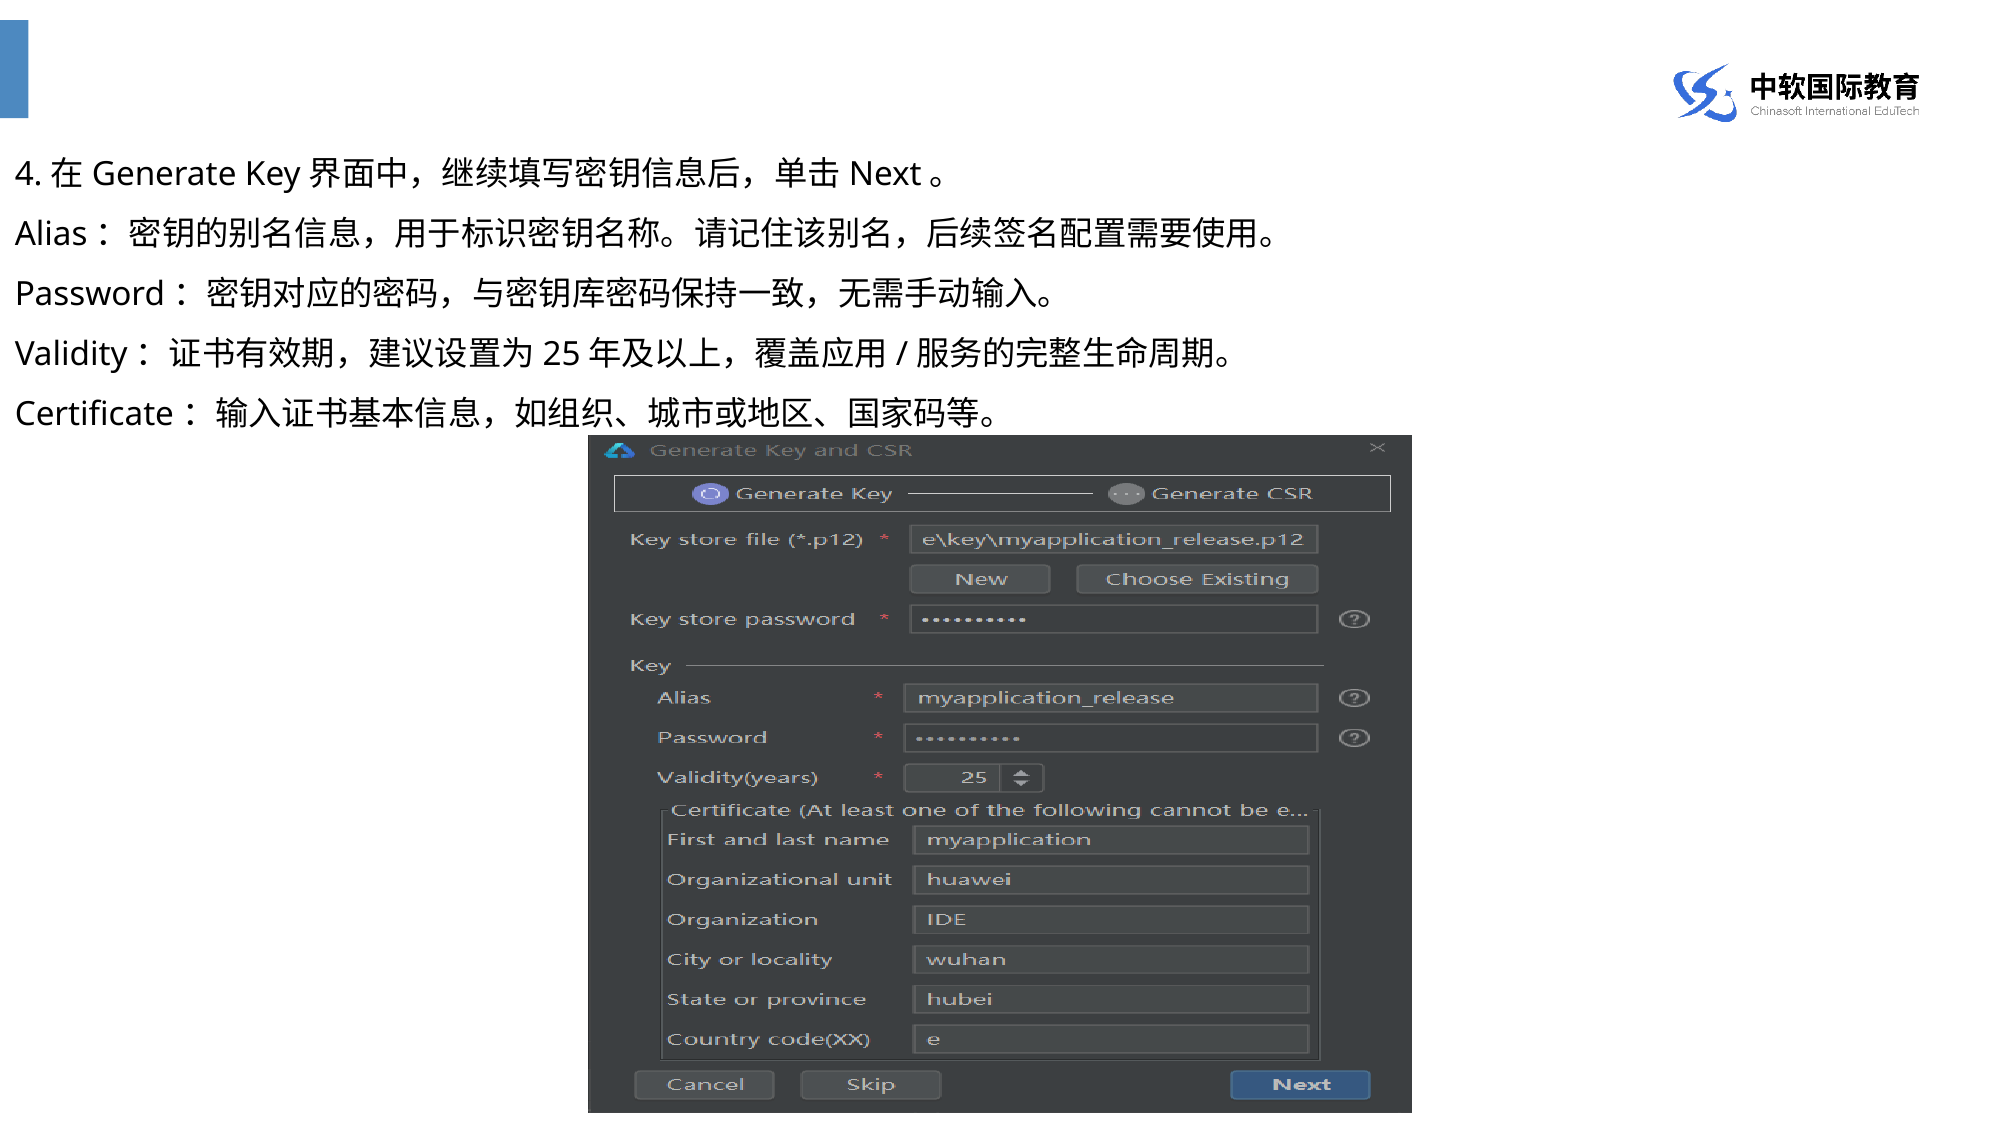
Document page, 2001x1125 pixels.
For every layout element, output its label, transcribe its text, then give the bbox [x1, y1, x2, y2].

picture [588, 435, 1412, 1113]
text_box 4.在Generate Key界面中，继续填写密钥信息后，单击Next。 Alias：密钥的别名信息，用于标识密钥名称。请记住该别名，后续签名配置需要使用。 Password：密钥对应的密码，与密钥库密码保持一致，无需手动输入。 Validity：证书有效期，建议设置为25年及以上，覆盖应用/服务的完整生命周期。 Certificate：输入证书基本信息，如组织、城市或地区、国家码等。 [0, 124, 2000, 440]
picture [1611, 41, 1981, 124]
